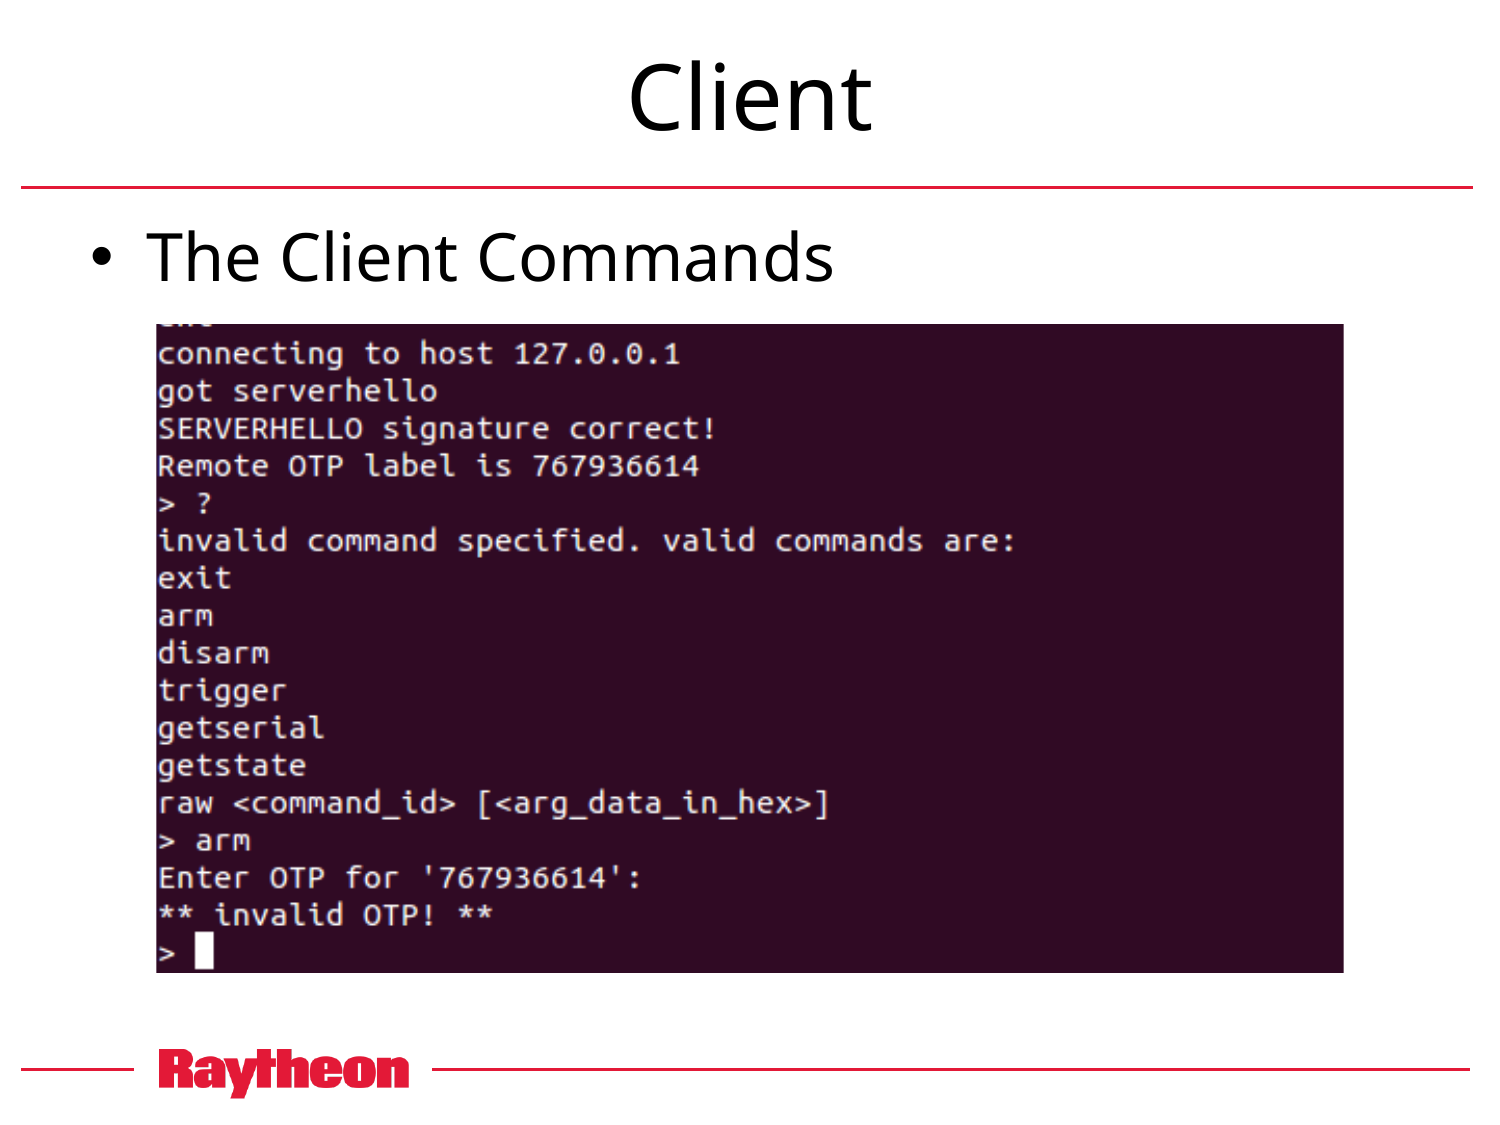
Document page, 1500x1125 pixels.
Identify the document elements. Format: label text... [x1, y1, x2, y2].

title Client [75, 0, 1425, 188]
list The Client Commands [75, 207, 1425, 1025]
picture [155, 324, 1344, 973]
picture [159, 1049, 409, 1099]
